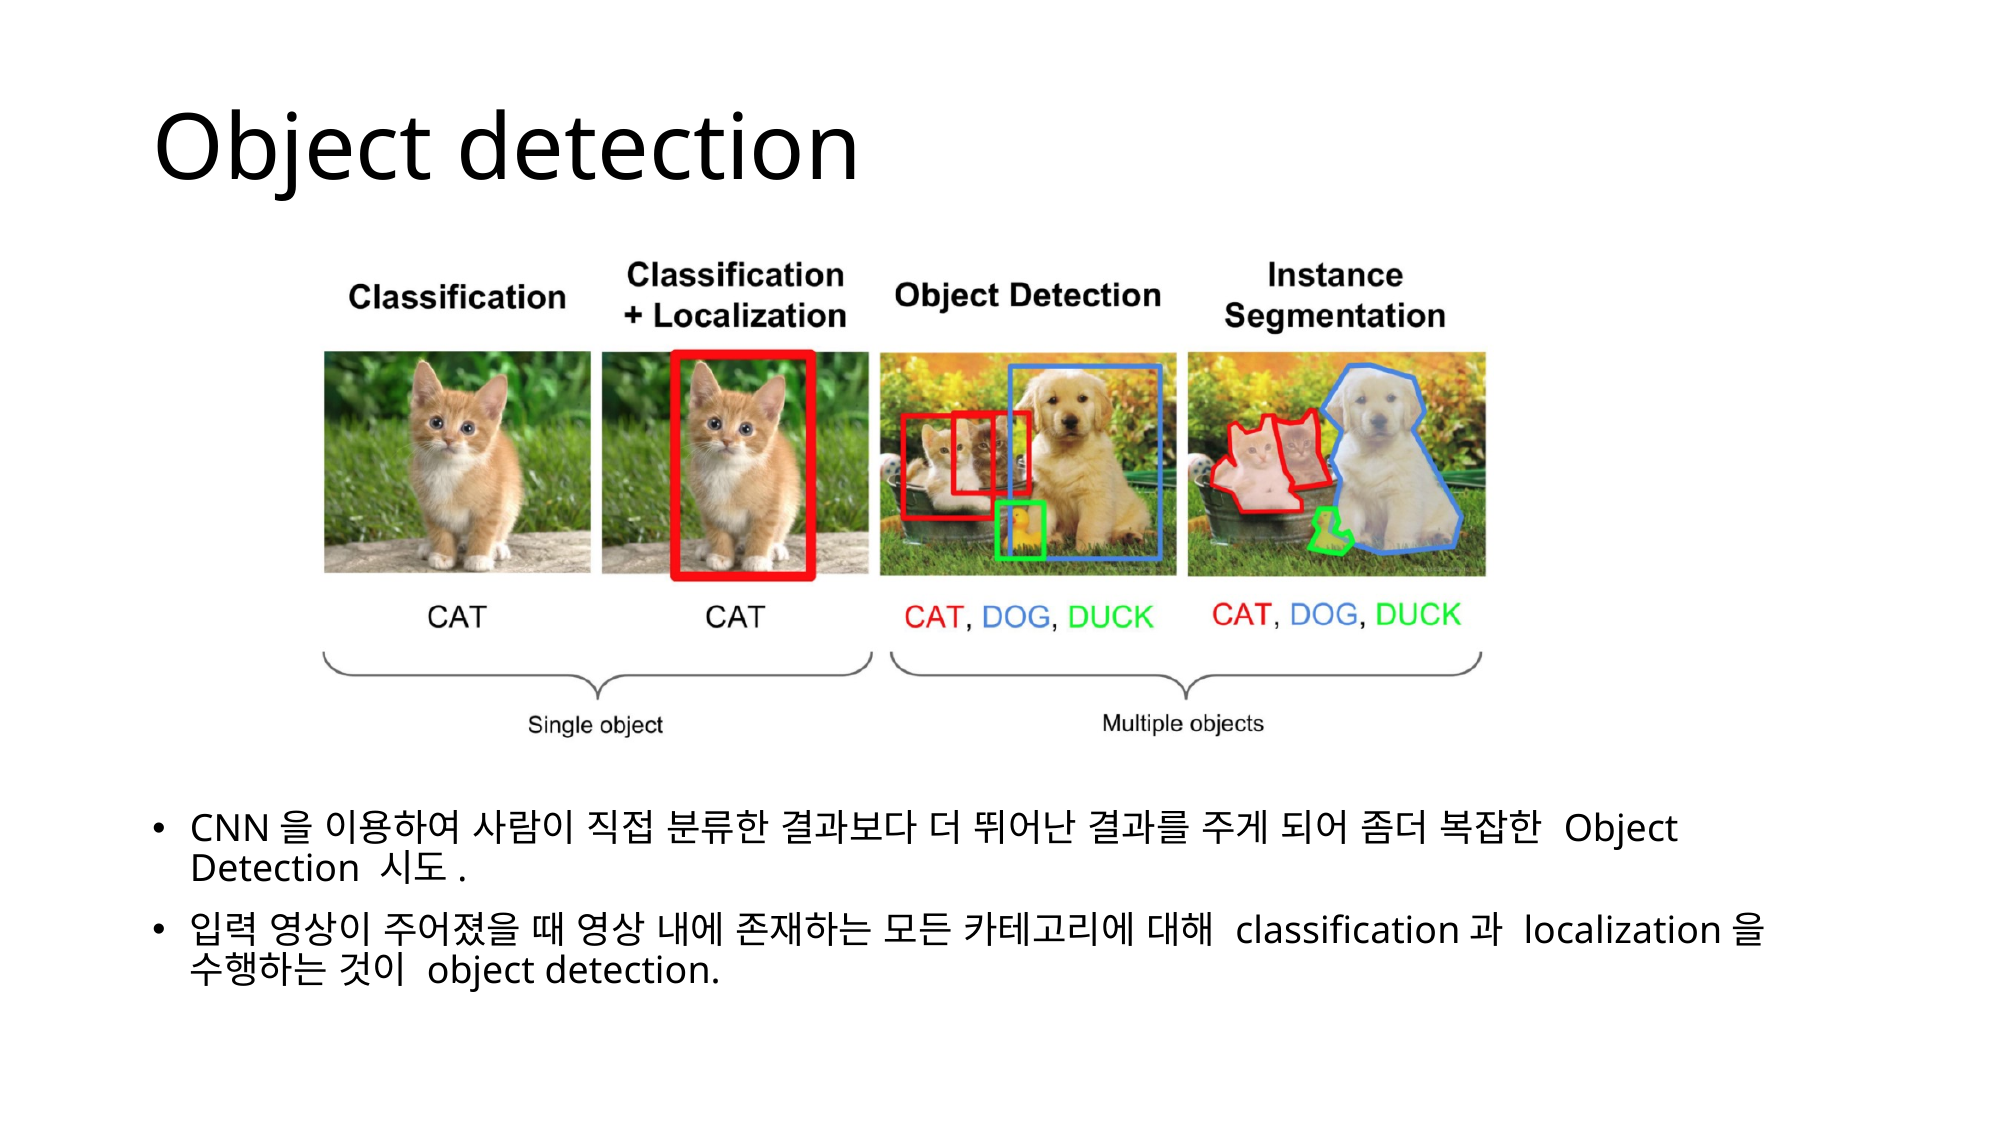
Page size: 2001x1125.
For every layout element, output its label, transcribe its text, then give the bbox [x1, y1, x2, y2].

title Object detection [137, 59, 1863, 239]
list CNN을 이용하여 사람이 직접 분류한 결과보다 더 뛰어난 결과를 주게 되어 좀더 복잡한 Object Detection 시도. 입력 영상이 주어졌을 때 영상 내에 존재하는 모든 카테고리에 대해 classification과 localization을 수행하는 것이 object detection. [137, 801, 1815, 1014]
picture [286, 238, 1543, 748]
